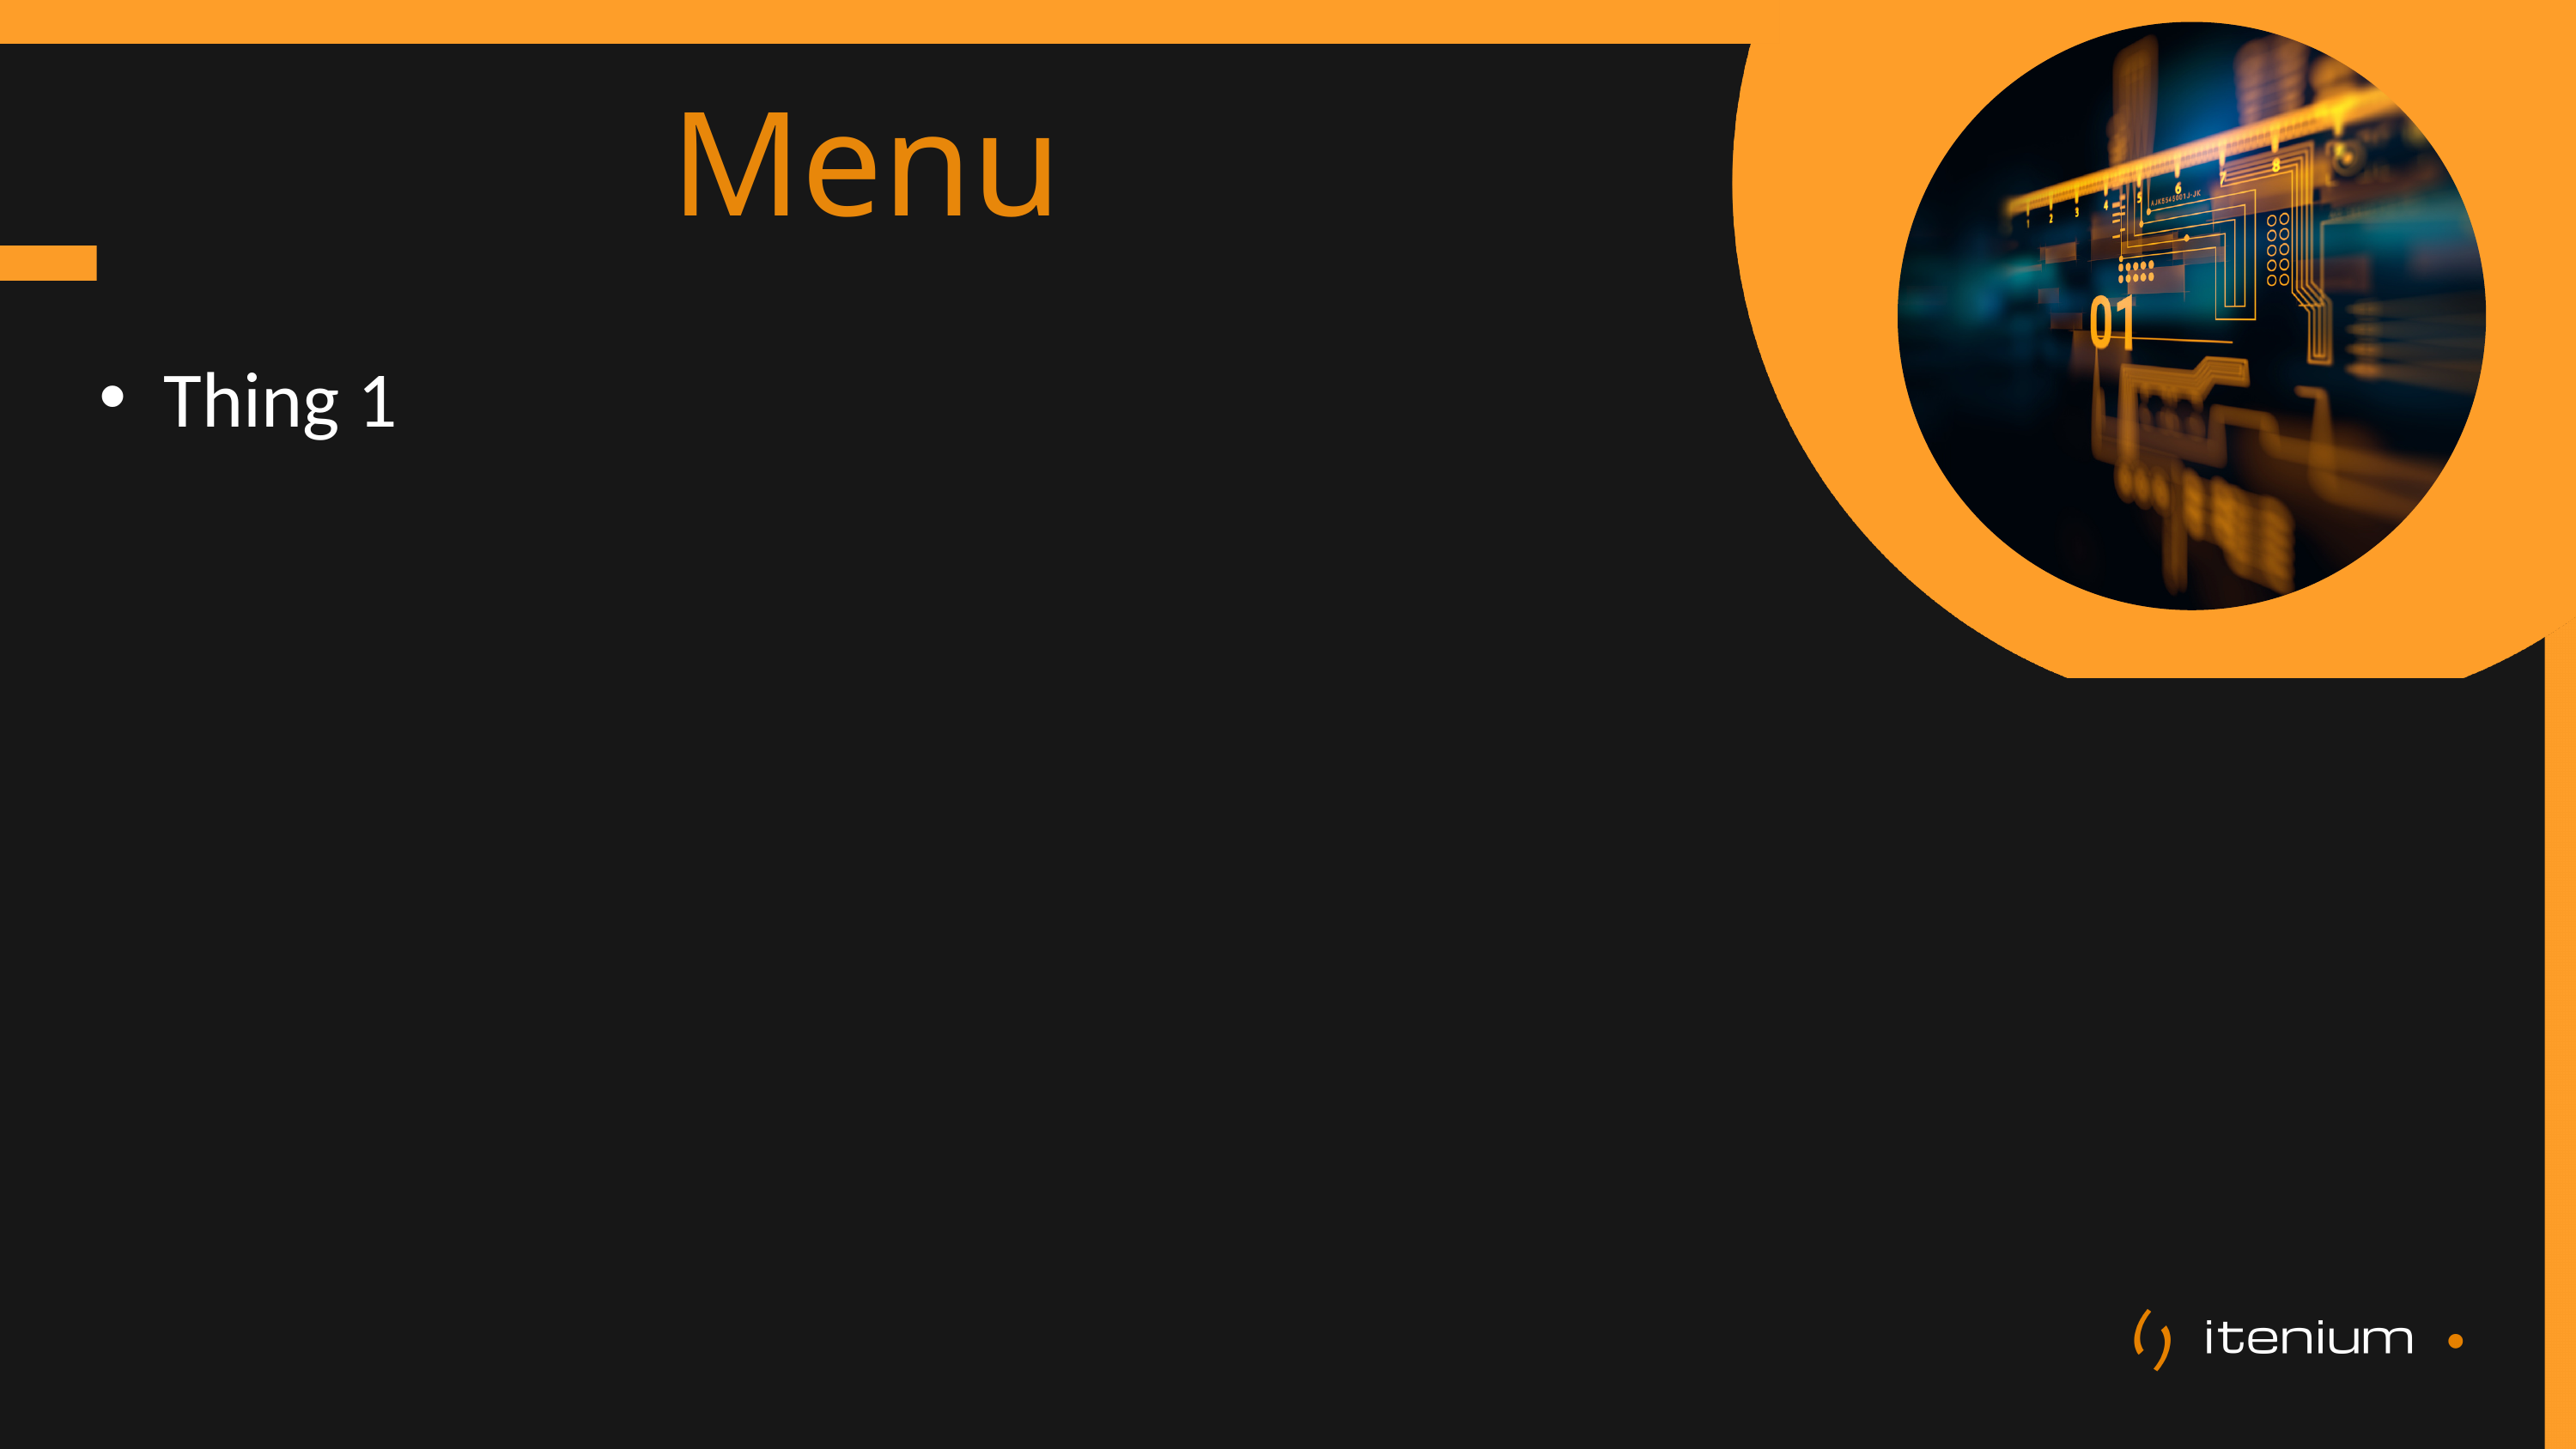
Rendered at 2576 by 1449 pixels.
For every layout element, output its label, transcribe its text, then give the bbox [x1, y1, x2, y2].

picture [0, 245, 97, 281]
picture [2111, 1288, 2487, 1391]
text_box Menu [0, 71, 1728, 246]
text_box Thing 1 [86, 342, 1674, 450]
picture [0, 0, 2576, 1449]
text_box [1897, 21, 2487, 610]
